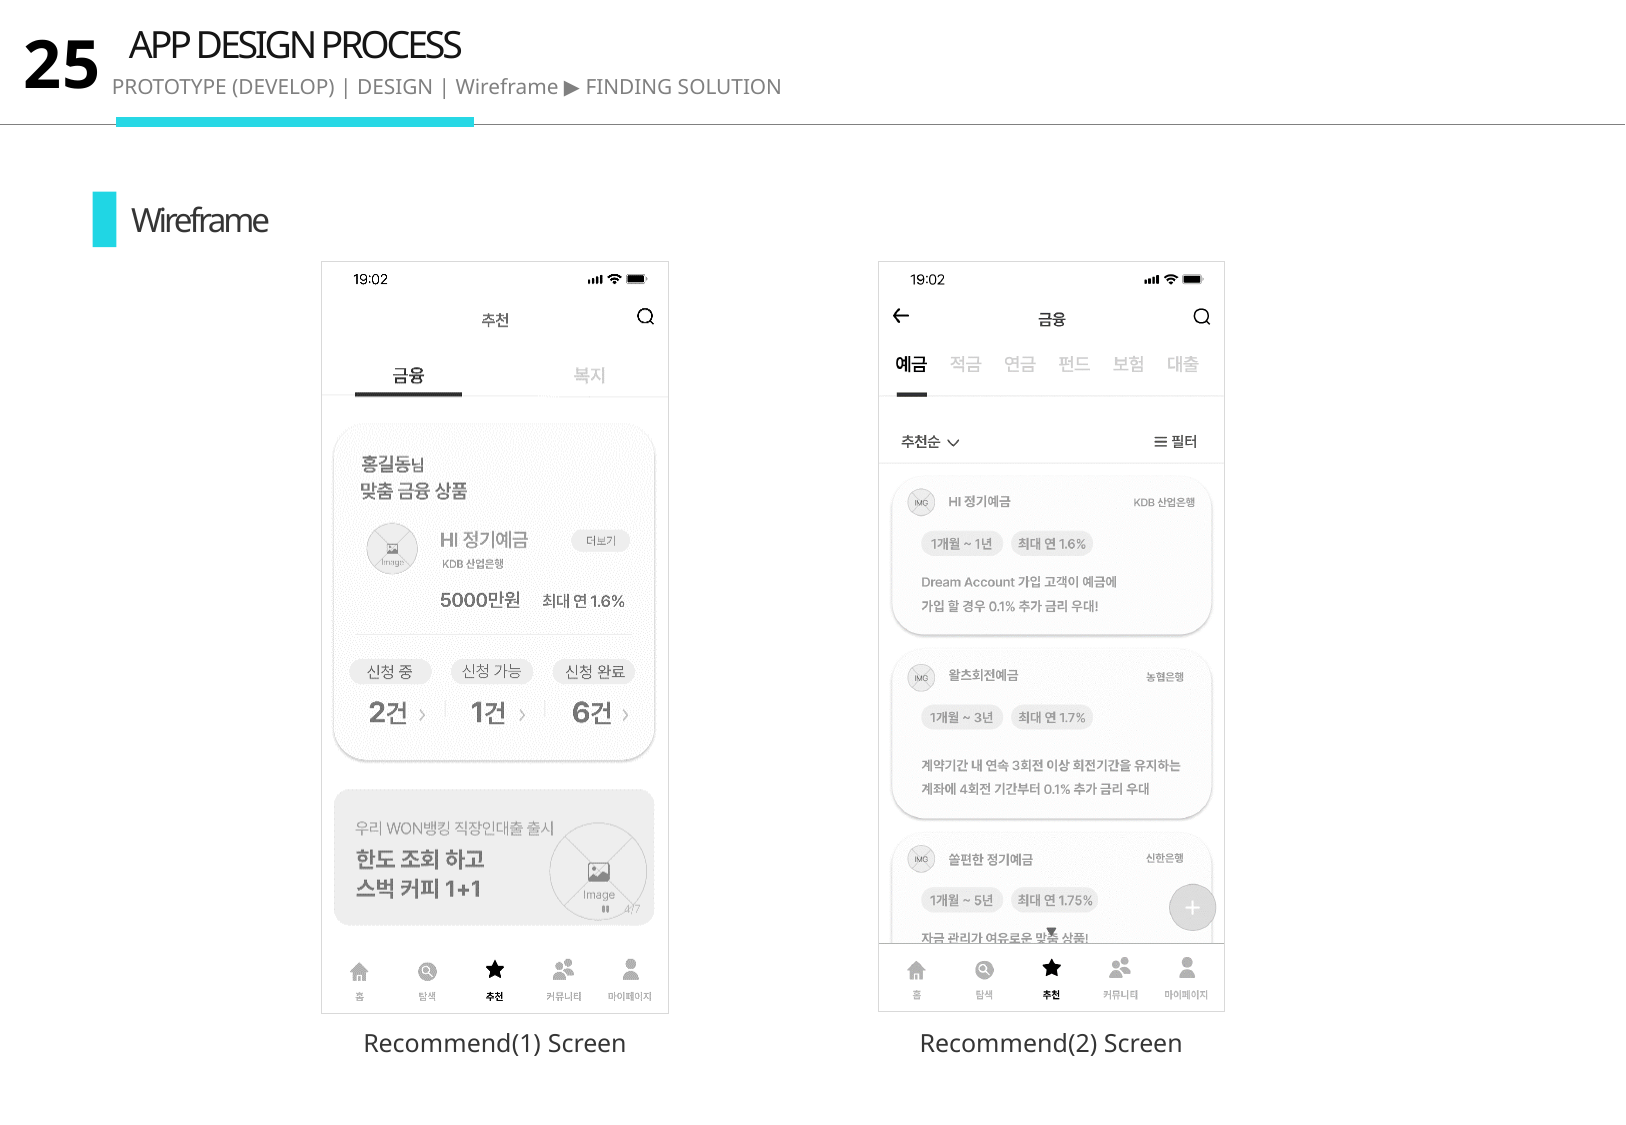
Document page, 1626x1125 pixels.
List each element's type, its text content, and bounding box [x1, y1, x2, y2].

text_box APP DESIGN PROCESS [114, 13, 478, 66]
picture [878, 260, 1226, 1012]
text_box [92, 191, 117, 248]
picture [321, 260, 669, 1014]
text_box 25 [0, 14, 125, 109]
text_box Wireframe [117, 191, 546, 247]
text_box Recommend(1) Screen [294, 1020, 697, 1065]
text_box PROTOTYPE (DEVELOP) | DESIGN | Wireframe ▶ FINDING SOLUTION [97, 66, 803, 106]
text_box Recommend(2) Screen [850, 1020, 1253, 1065]
